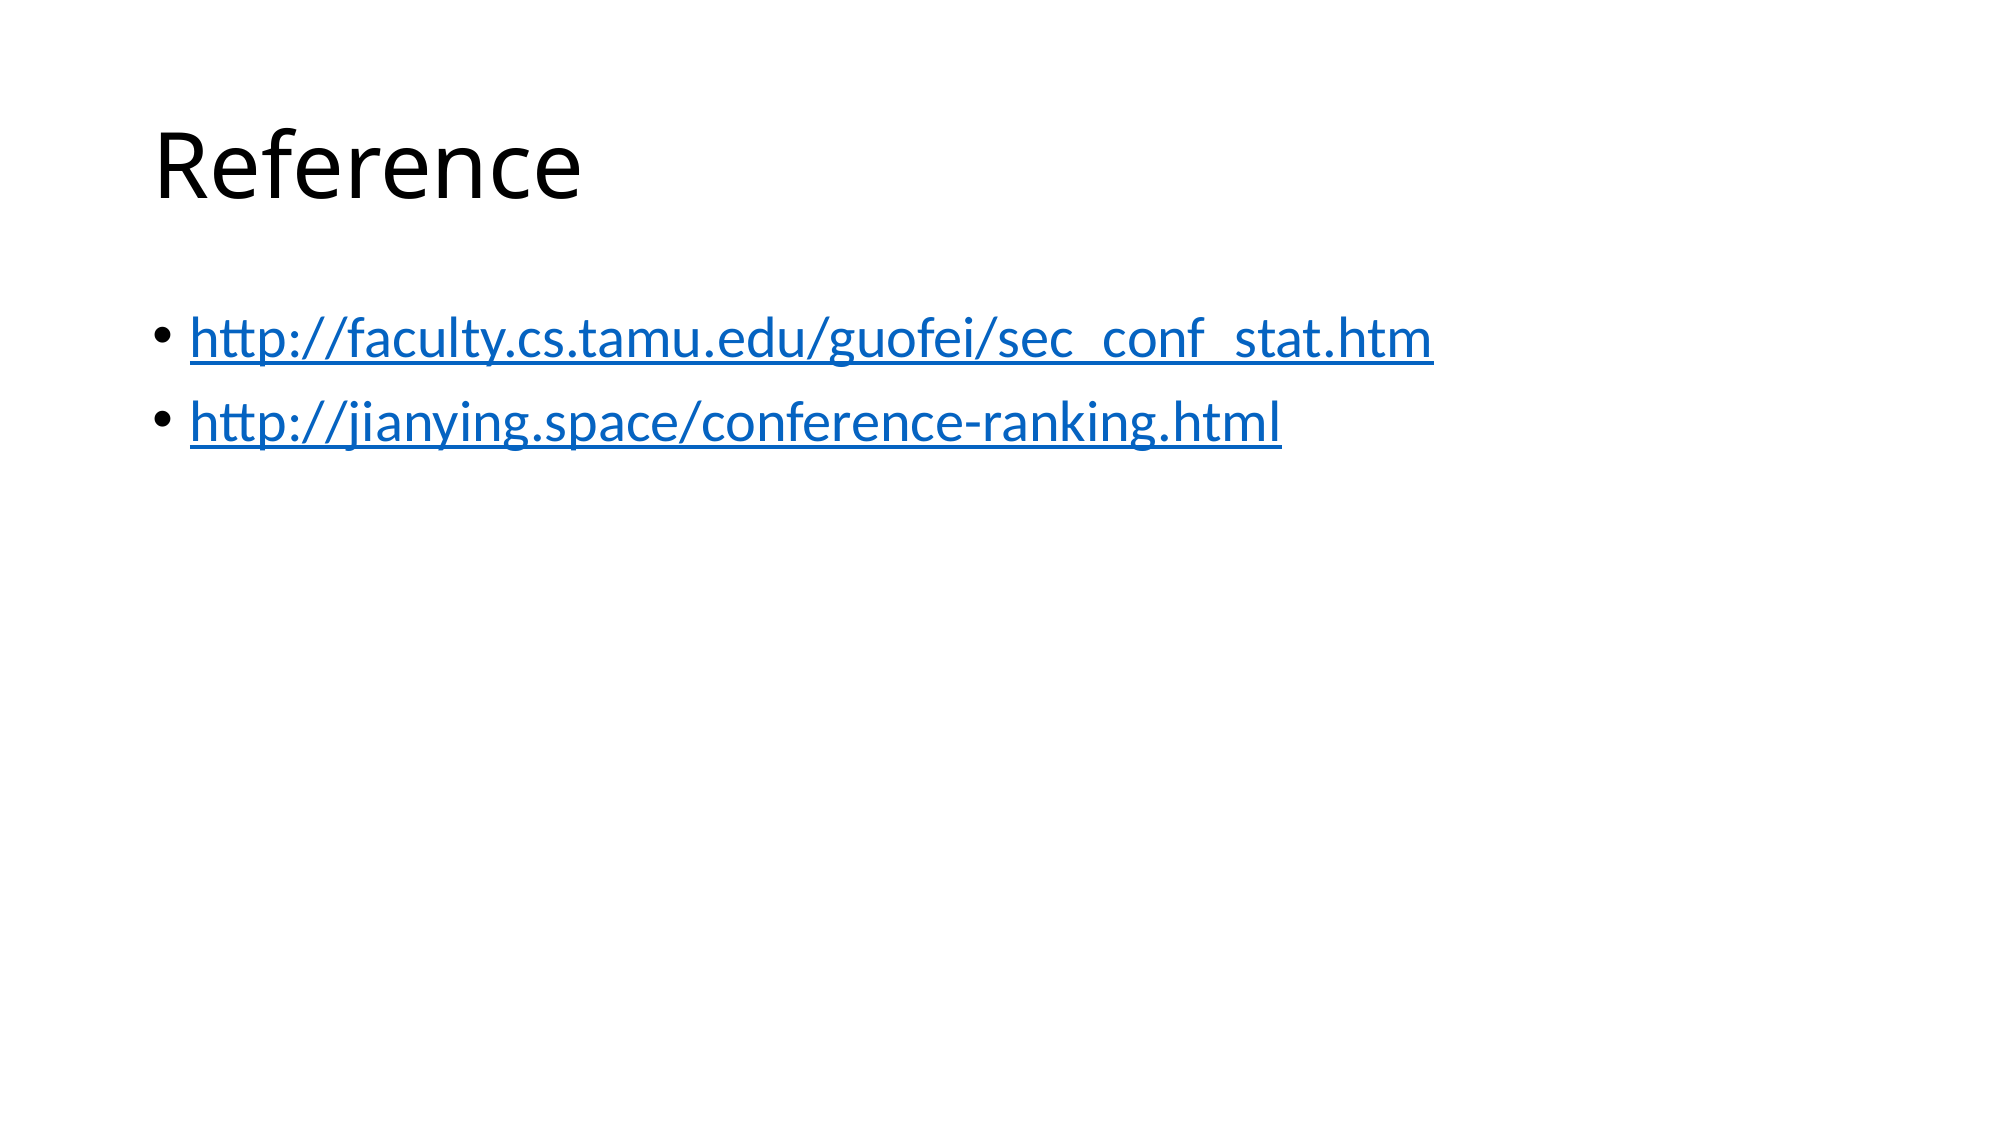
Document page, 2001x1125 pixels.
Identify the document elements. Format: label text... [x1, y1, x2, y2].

title Reference [137, 59, 1863, 278]
list http://faculty.cs.tamu.edu/guofei/sec_conf_stat.htm http://jianying.space/conference-ranking.html [137, 299, 1863, 1014]
